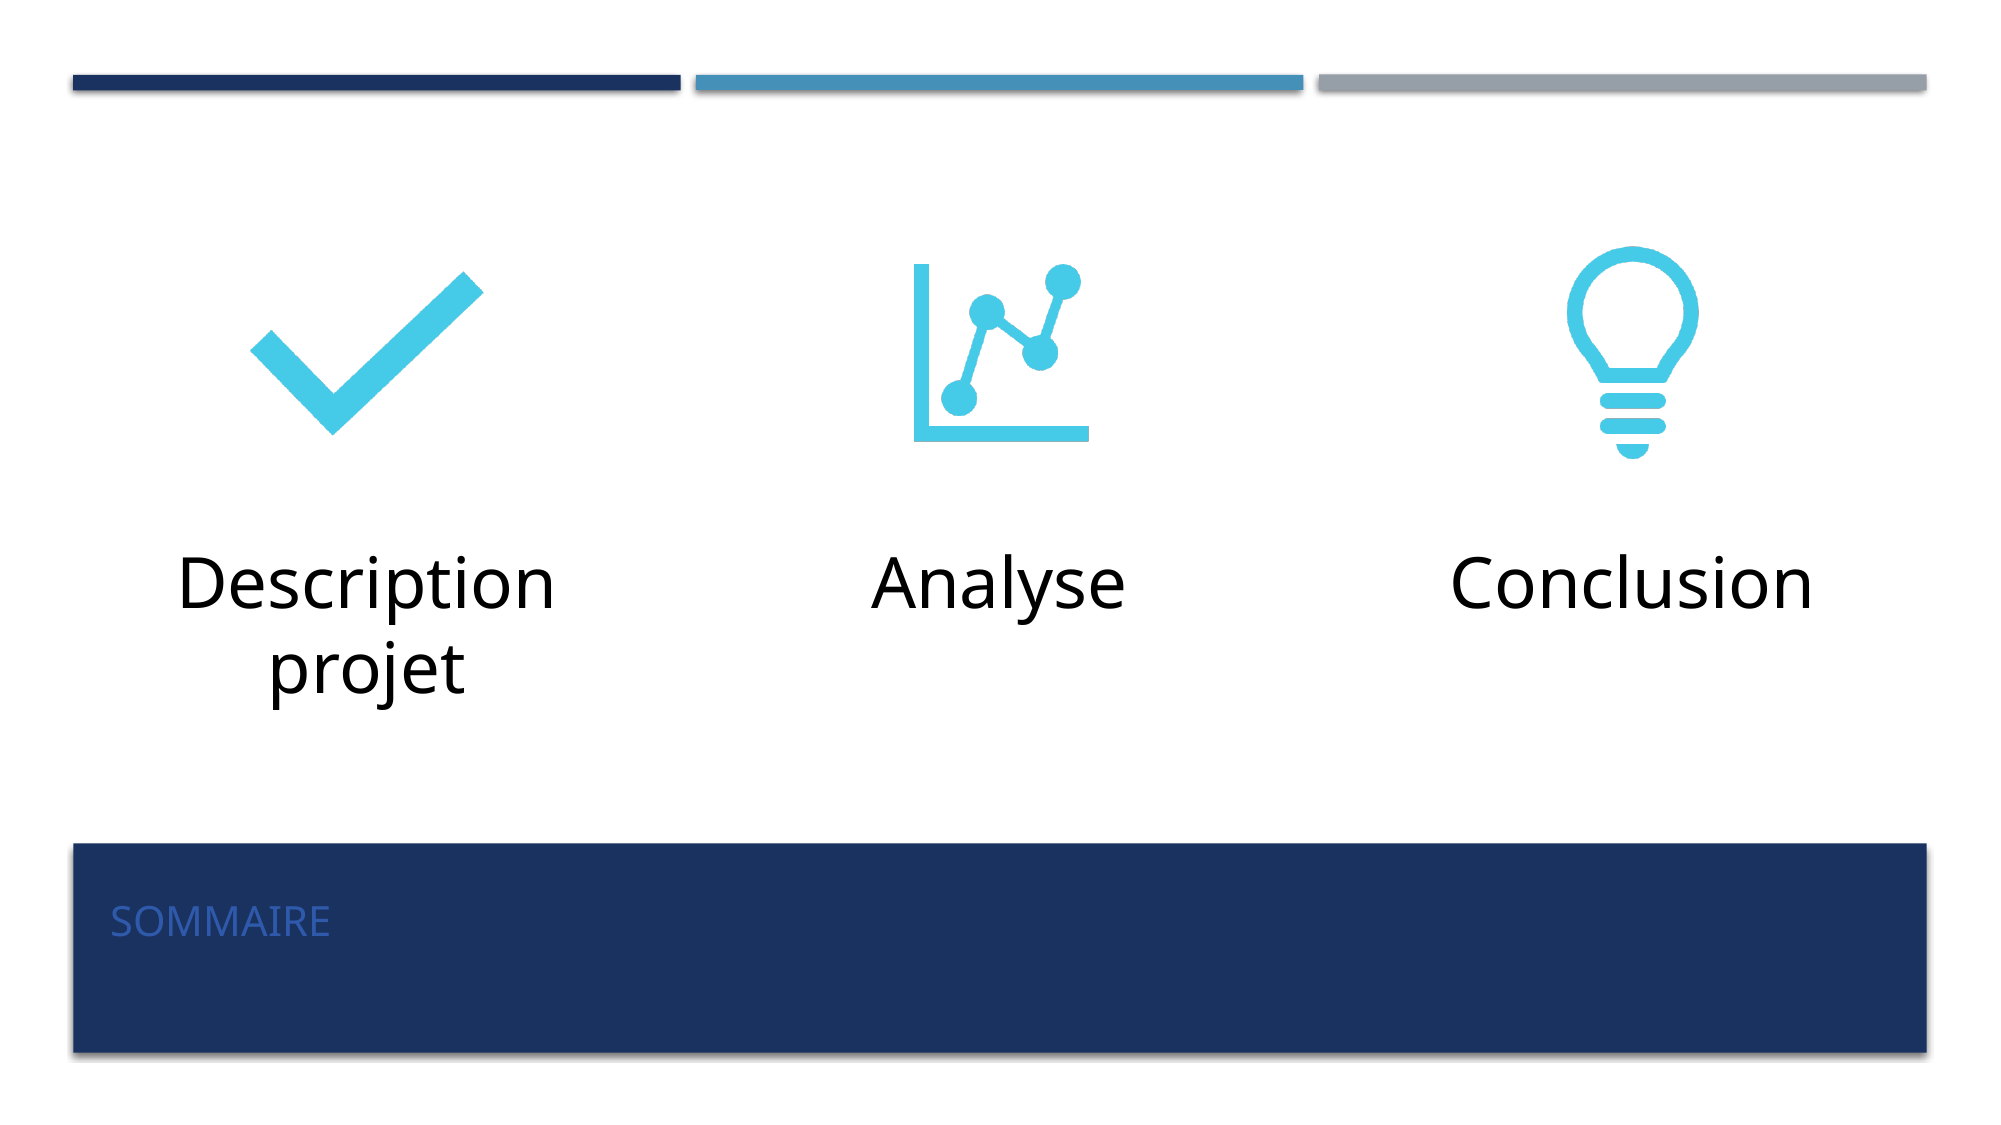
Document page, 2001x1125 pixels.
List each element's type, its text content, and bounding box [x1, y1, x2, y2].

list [72, 98, 1927, 789]
title Sommaire [95, 863, 901, 977]
